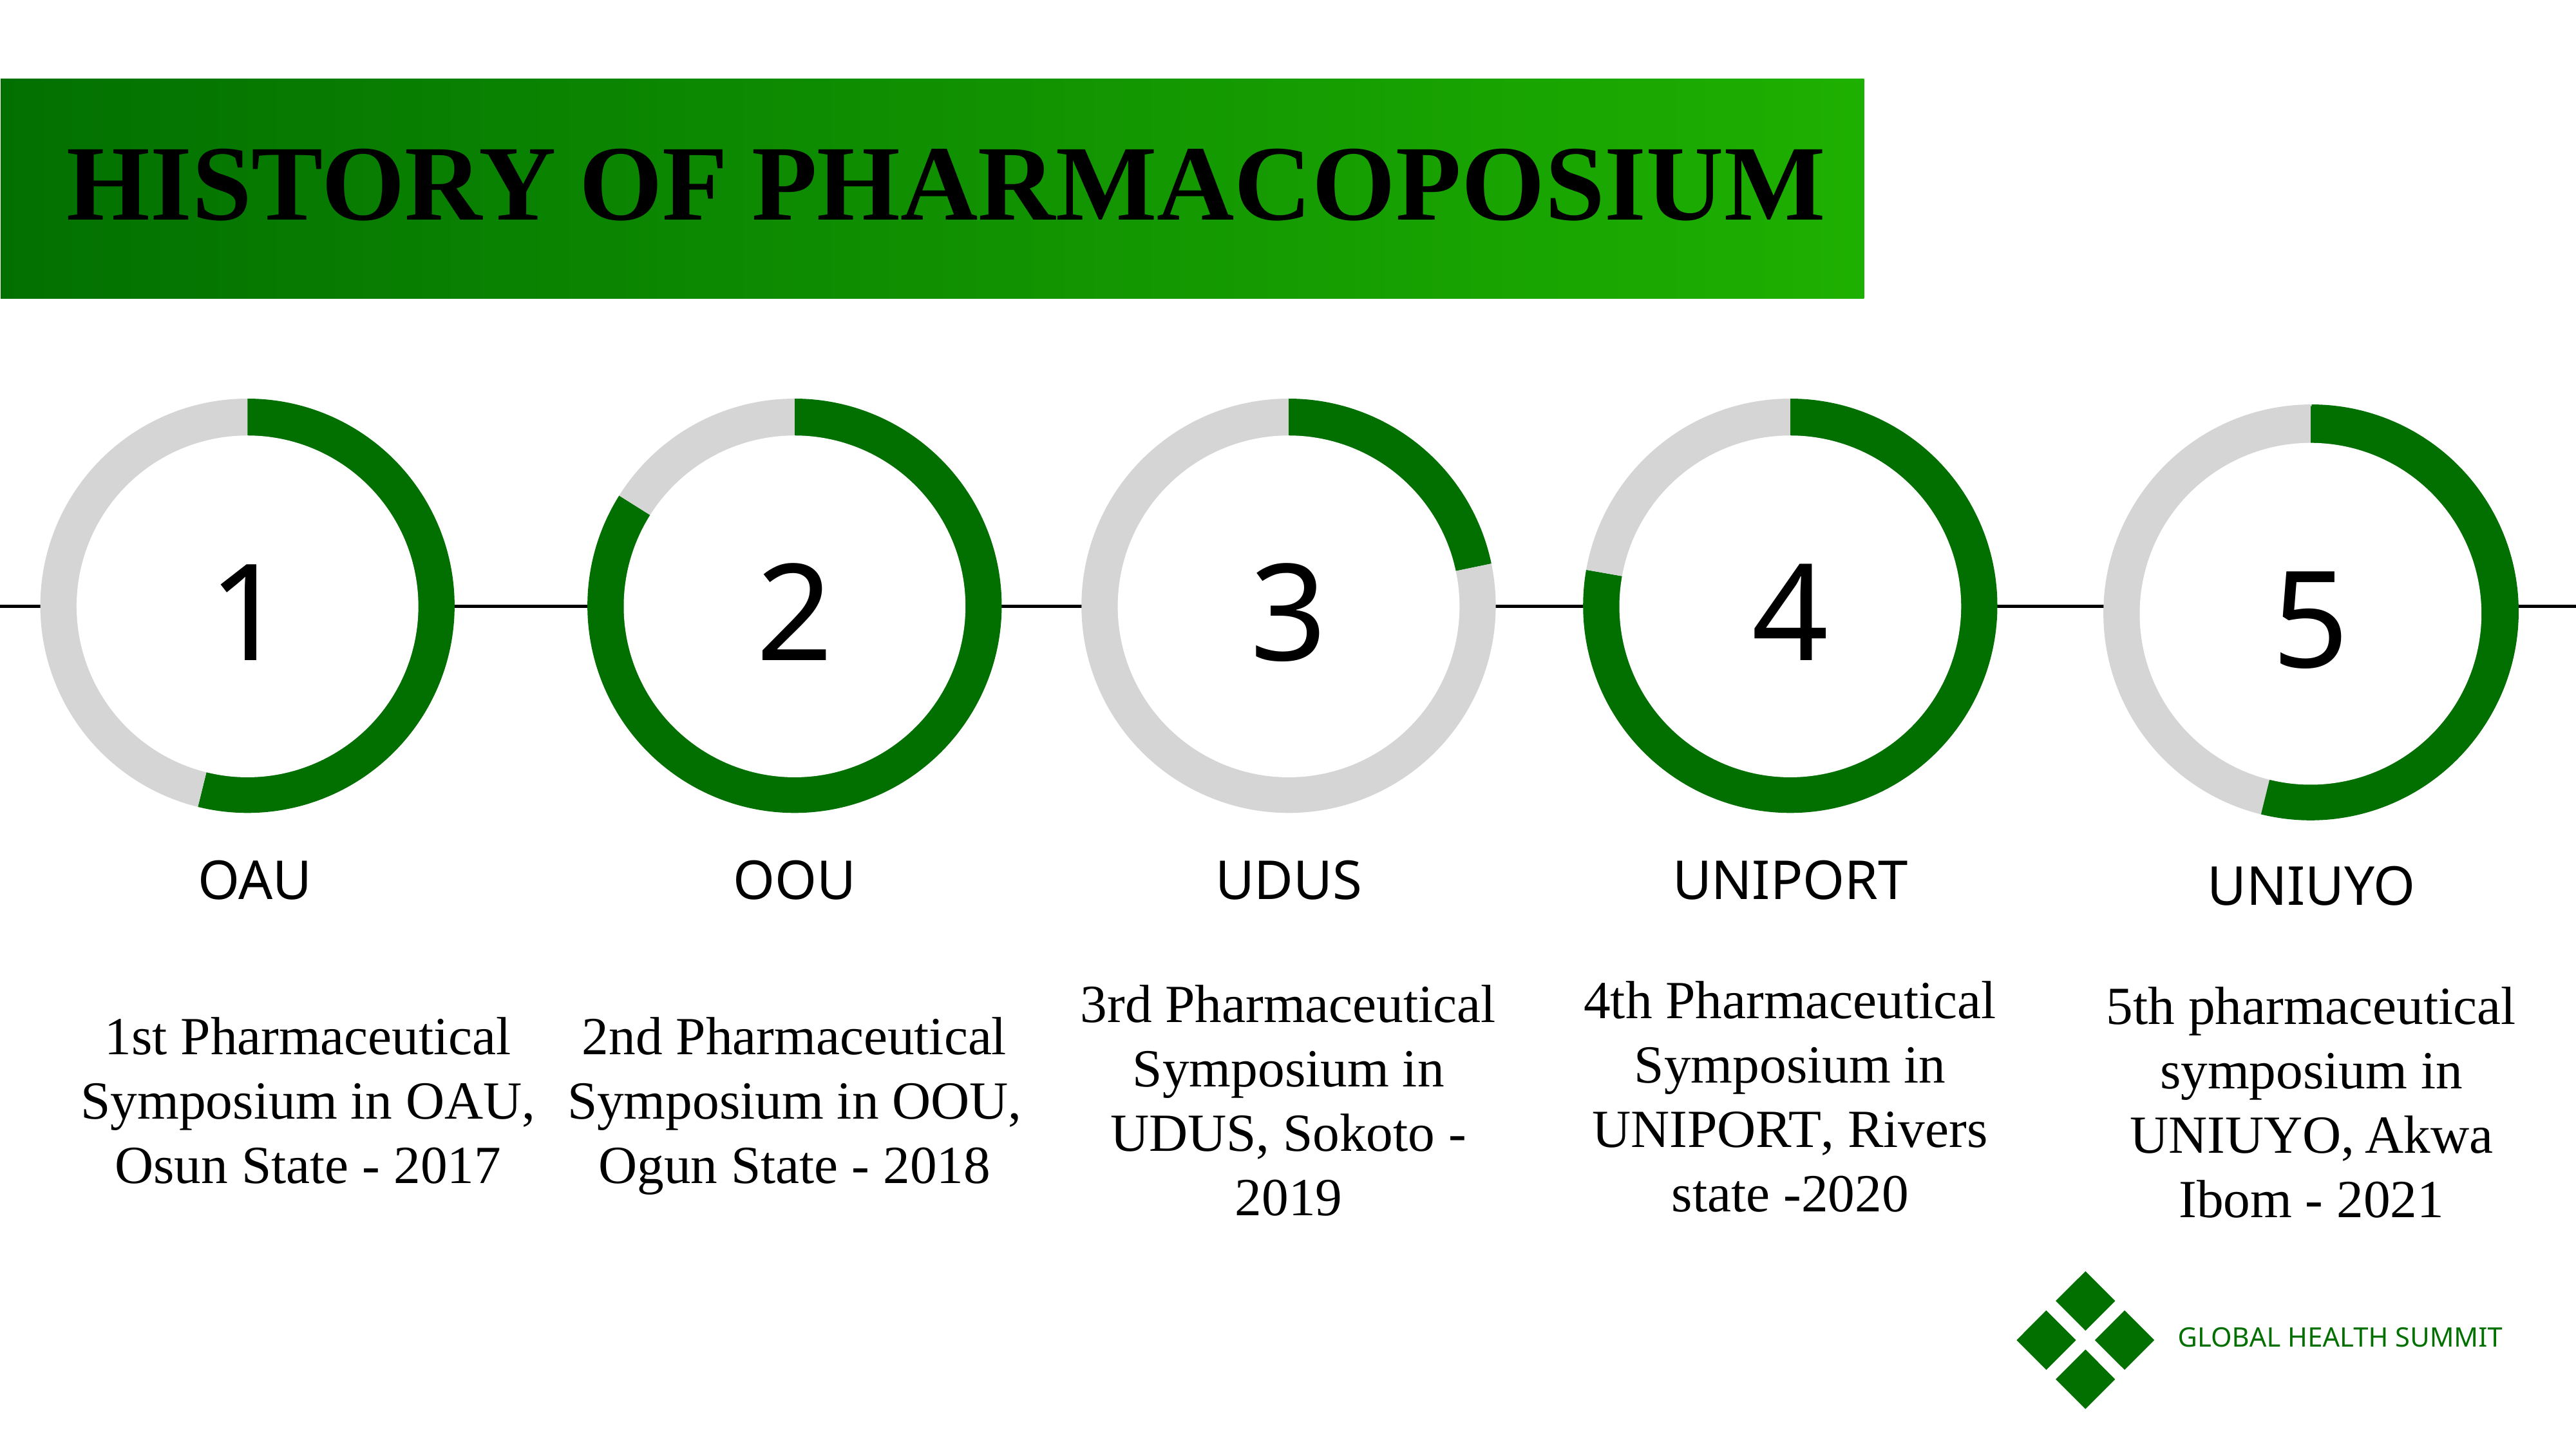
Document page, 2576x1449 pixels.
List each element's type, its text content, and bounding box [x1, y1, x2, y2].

text_box OAU [98, 840, 412, 916]
text_box 4th Pharmaceutical Symposium in UNIPORT, Rivers state -2020 [1549, 959, 2031, 1228]
text_box [1, 79, 1864, 299]
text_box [2101, 402, 2522, 822]
text_box UNIUYO [2154, 846, 2469, 922]
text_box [1078, 396, 1499, 817]
text_box OOU [638, 840, 952, 916]
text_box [2100, 404, 2521, 824]
text_box UDUS [1132, 840, 1446, 916]
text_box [584, 396, 1005, 817]
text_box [1580, 396, 2000, 817]
text_box 5th pharmaceutical symposium in UNIUYO, Akwa Ibom - 2021 [2071, 965, 2552, 1234]
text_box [37, 396, 458, 817]
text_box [2016, 1271, 2545, 1410]
text_box 3rd Pharmaceutical Symposium in UDUS, Sokoto - 2019 [1048, 963, 1530, 1232]
text_box 1st Pharmaceutical Symposium in OAU, Osun State - 2017 [68, 996, 549, 1200]
text_box 2nd Pharmaceutical Symposium in OOU, Ogun State - 2018 [554, 996, 1035, 1200]
text_box UNIPORT [1633, 840, 1947, 916]
text_box HISTORY OF PHARMACOPOSIUM [61, 131, 1832, 246]
